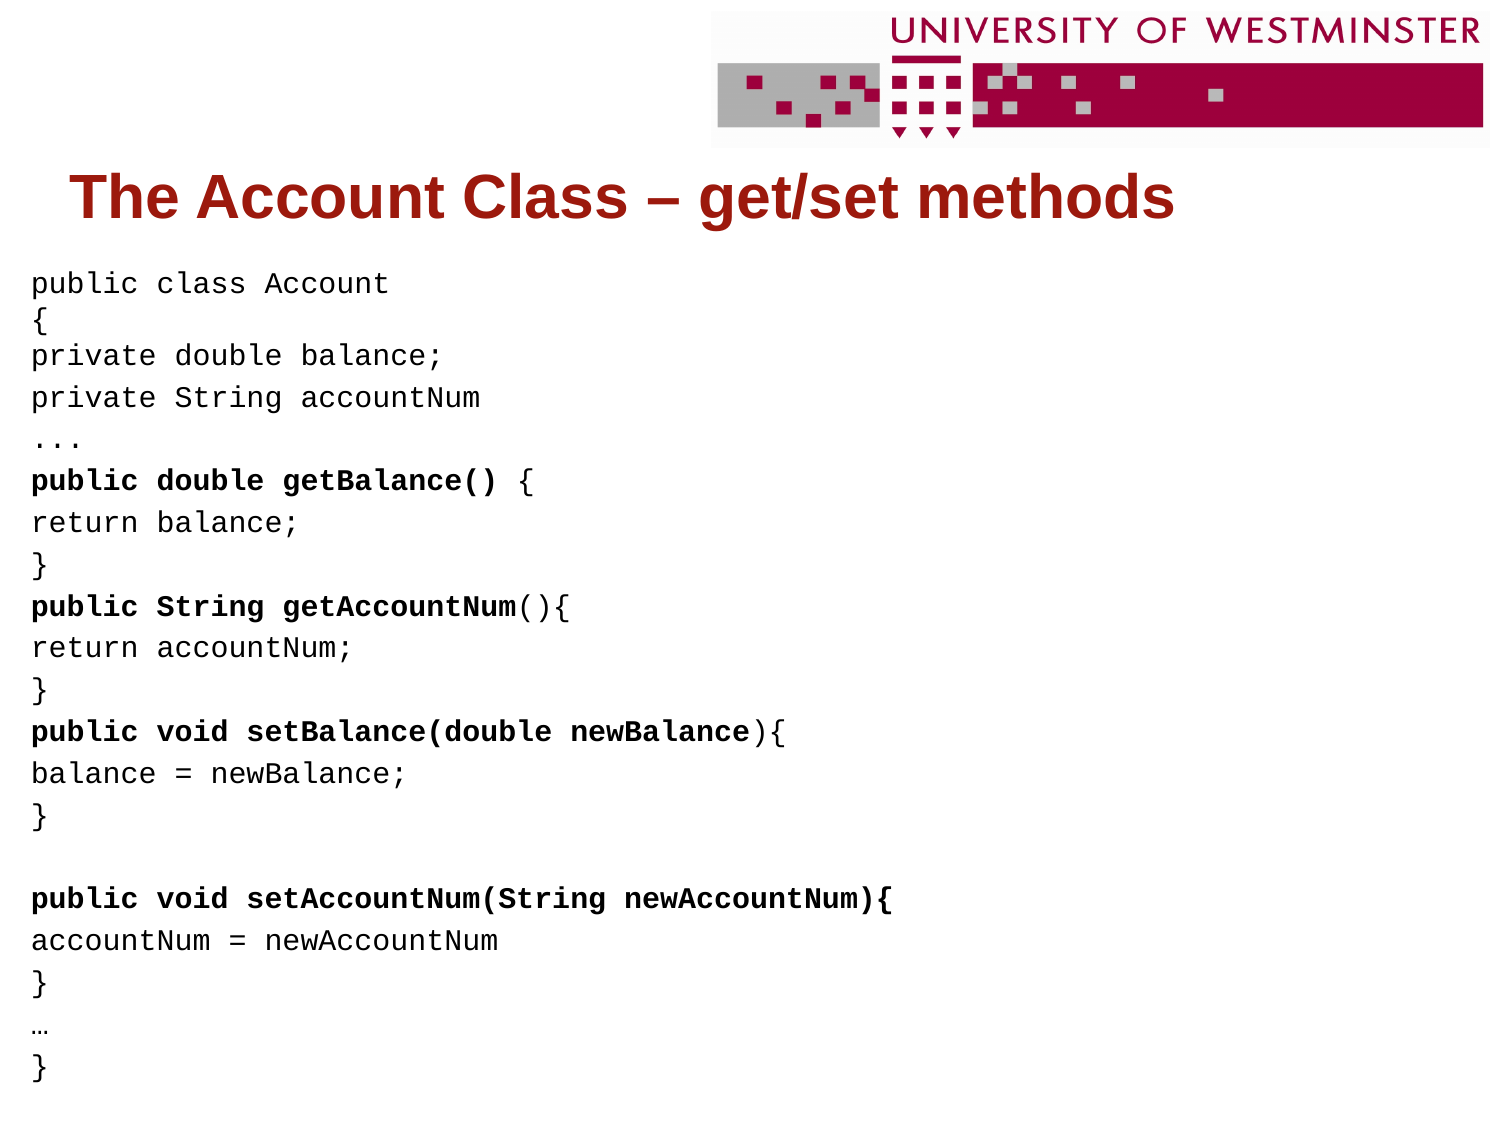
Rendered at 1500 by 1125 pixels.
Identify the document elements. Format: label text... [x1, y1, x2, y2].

list public class Account { private double balance; private String accountNum ... public double getBalance() { return balance; } public String getAccountNum(){ return accountNum; } public void setBalance(double newBalance){ balance = newBalance; } public void setAccountNum(String newAccountNum){ accountNum = newAccountNum } … } [15, 255, 1500, 1092]
picture [711, 11, 1490, 148]
title The Account Class – get/set methods [53, 148, 1448, 255]
